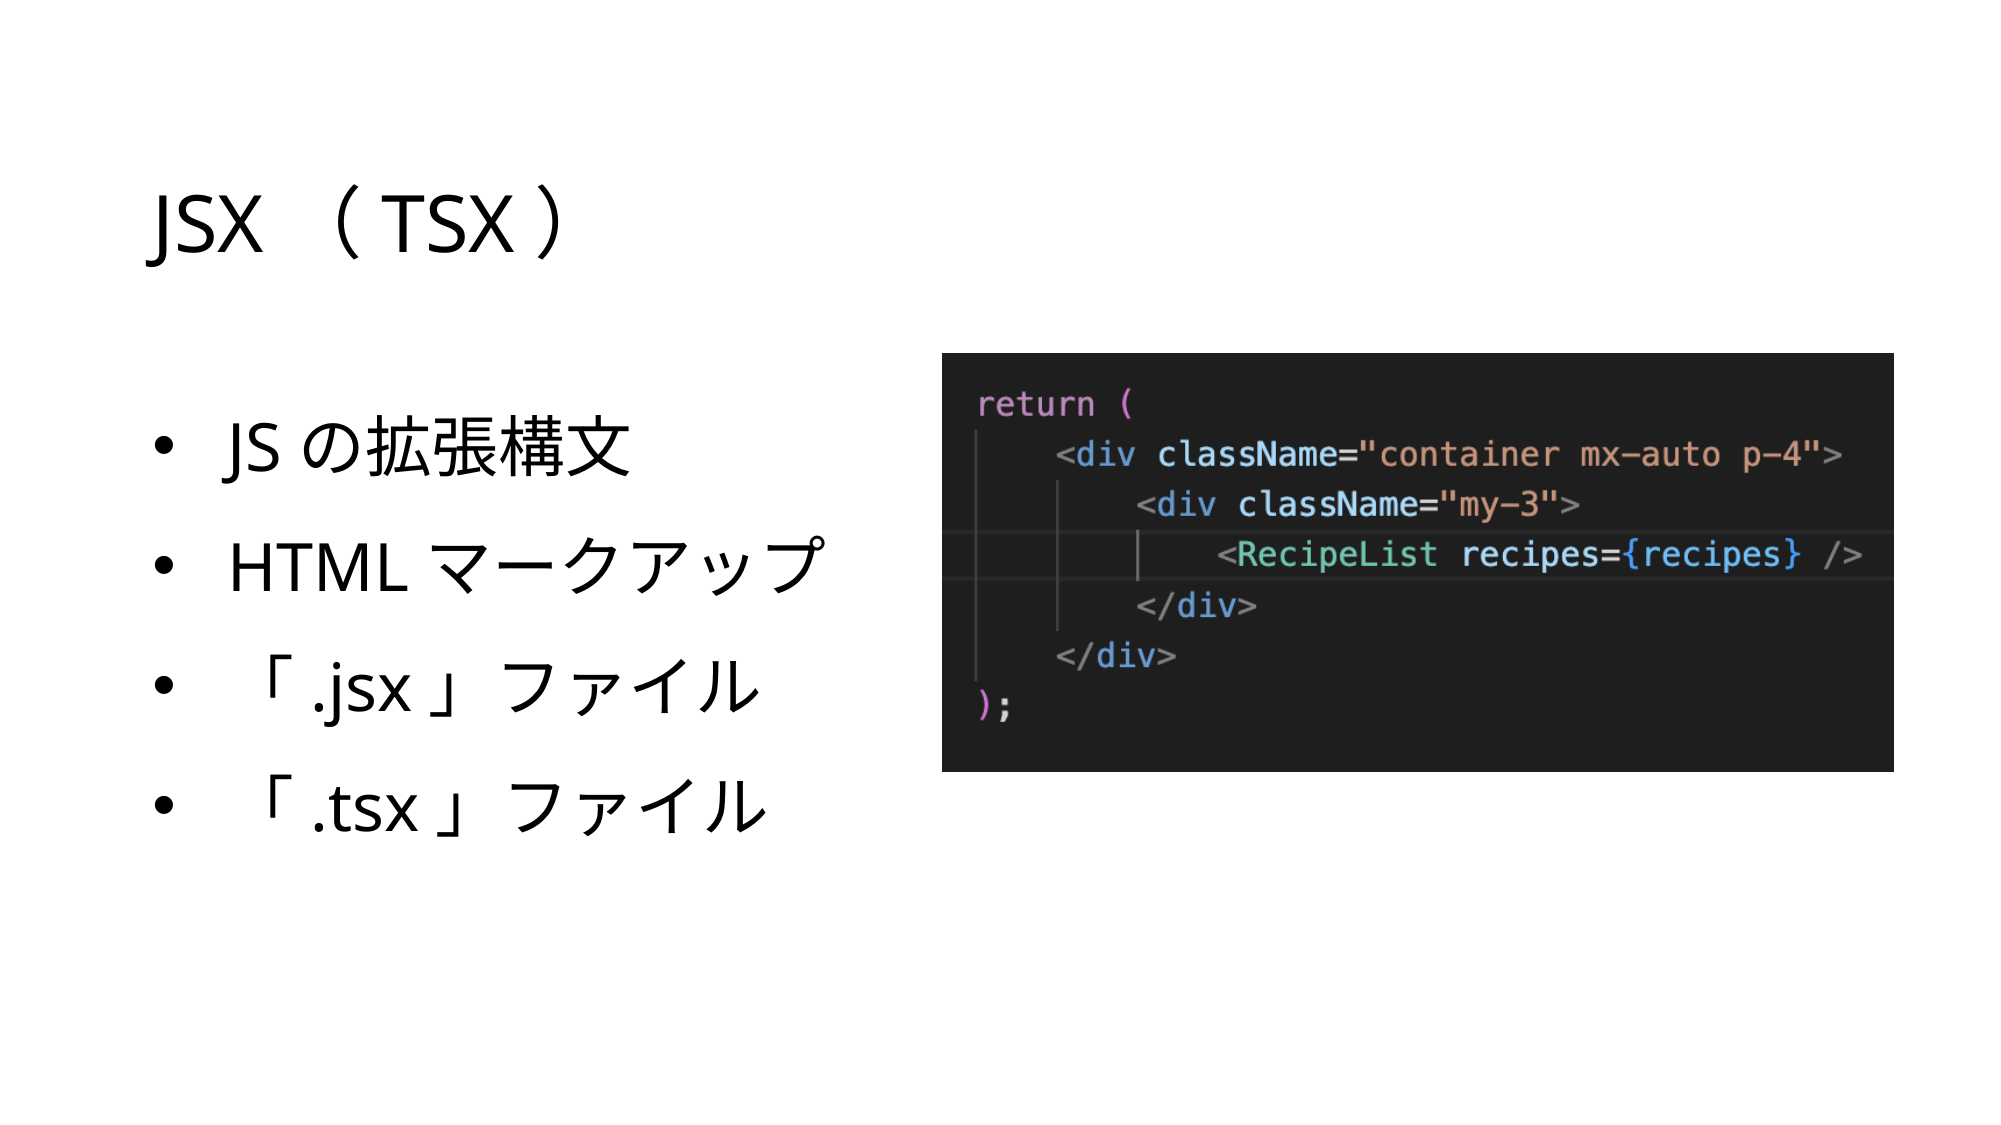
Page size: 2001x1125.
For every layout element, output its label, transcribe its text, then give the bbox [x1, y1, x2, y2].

text_box JSの拡張構文 HTMLマークアップ 「.jsx」ファイル 「.tsx」ファイル [137, 357, 1517, 852]
picture [942, 352, 1894, 773]
title JSX（TSX） [137, 59, 1863, 278]
